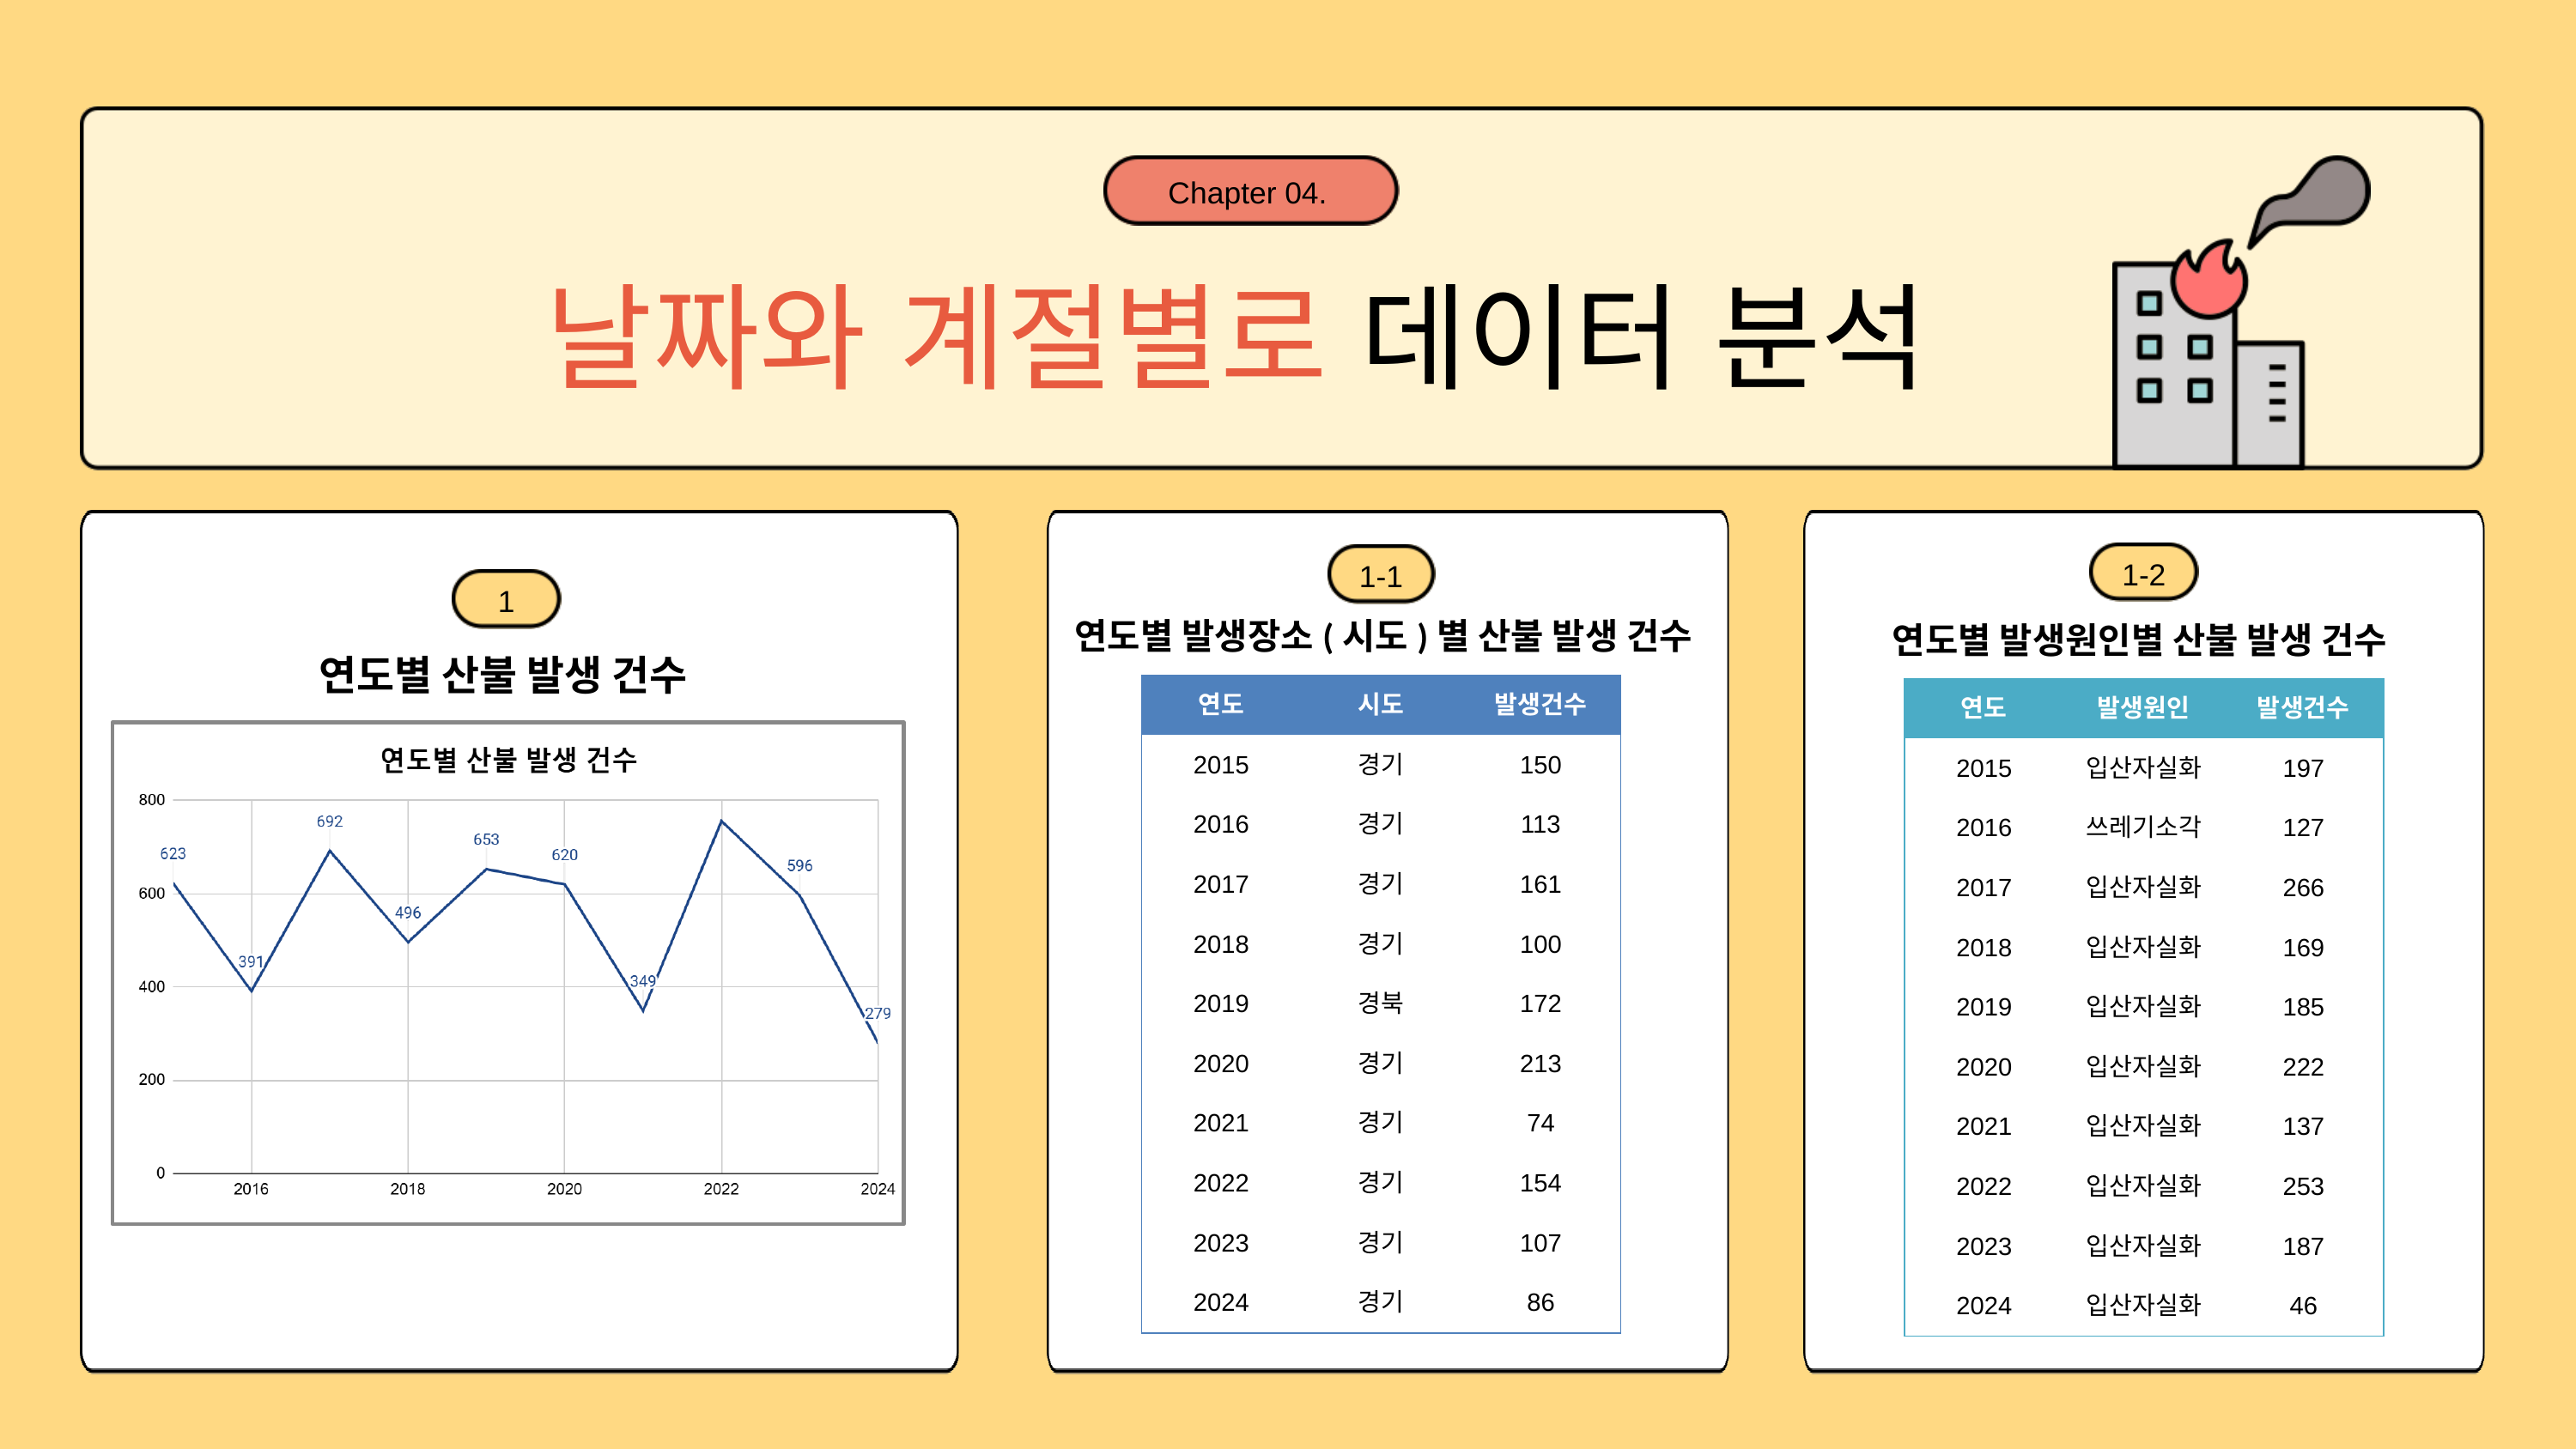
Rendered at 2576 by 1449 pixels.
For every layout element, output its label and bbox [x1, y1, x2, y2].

picture [80, 510, 960, 1374]
text_box [2088, 542, 2199, 603]
picture [1802, 510, 2485, 1374]
text_box [1327, 544, 1436, 604]
text_box [452, 569, 562, 629]
picture [80, 106, 2485, 471]
picture [1047, 510, 1729, 1374]
